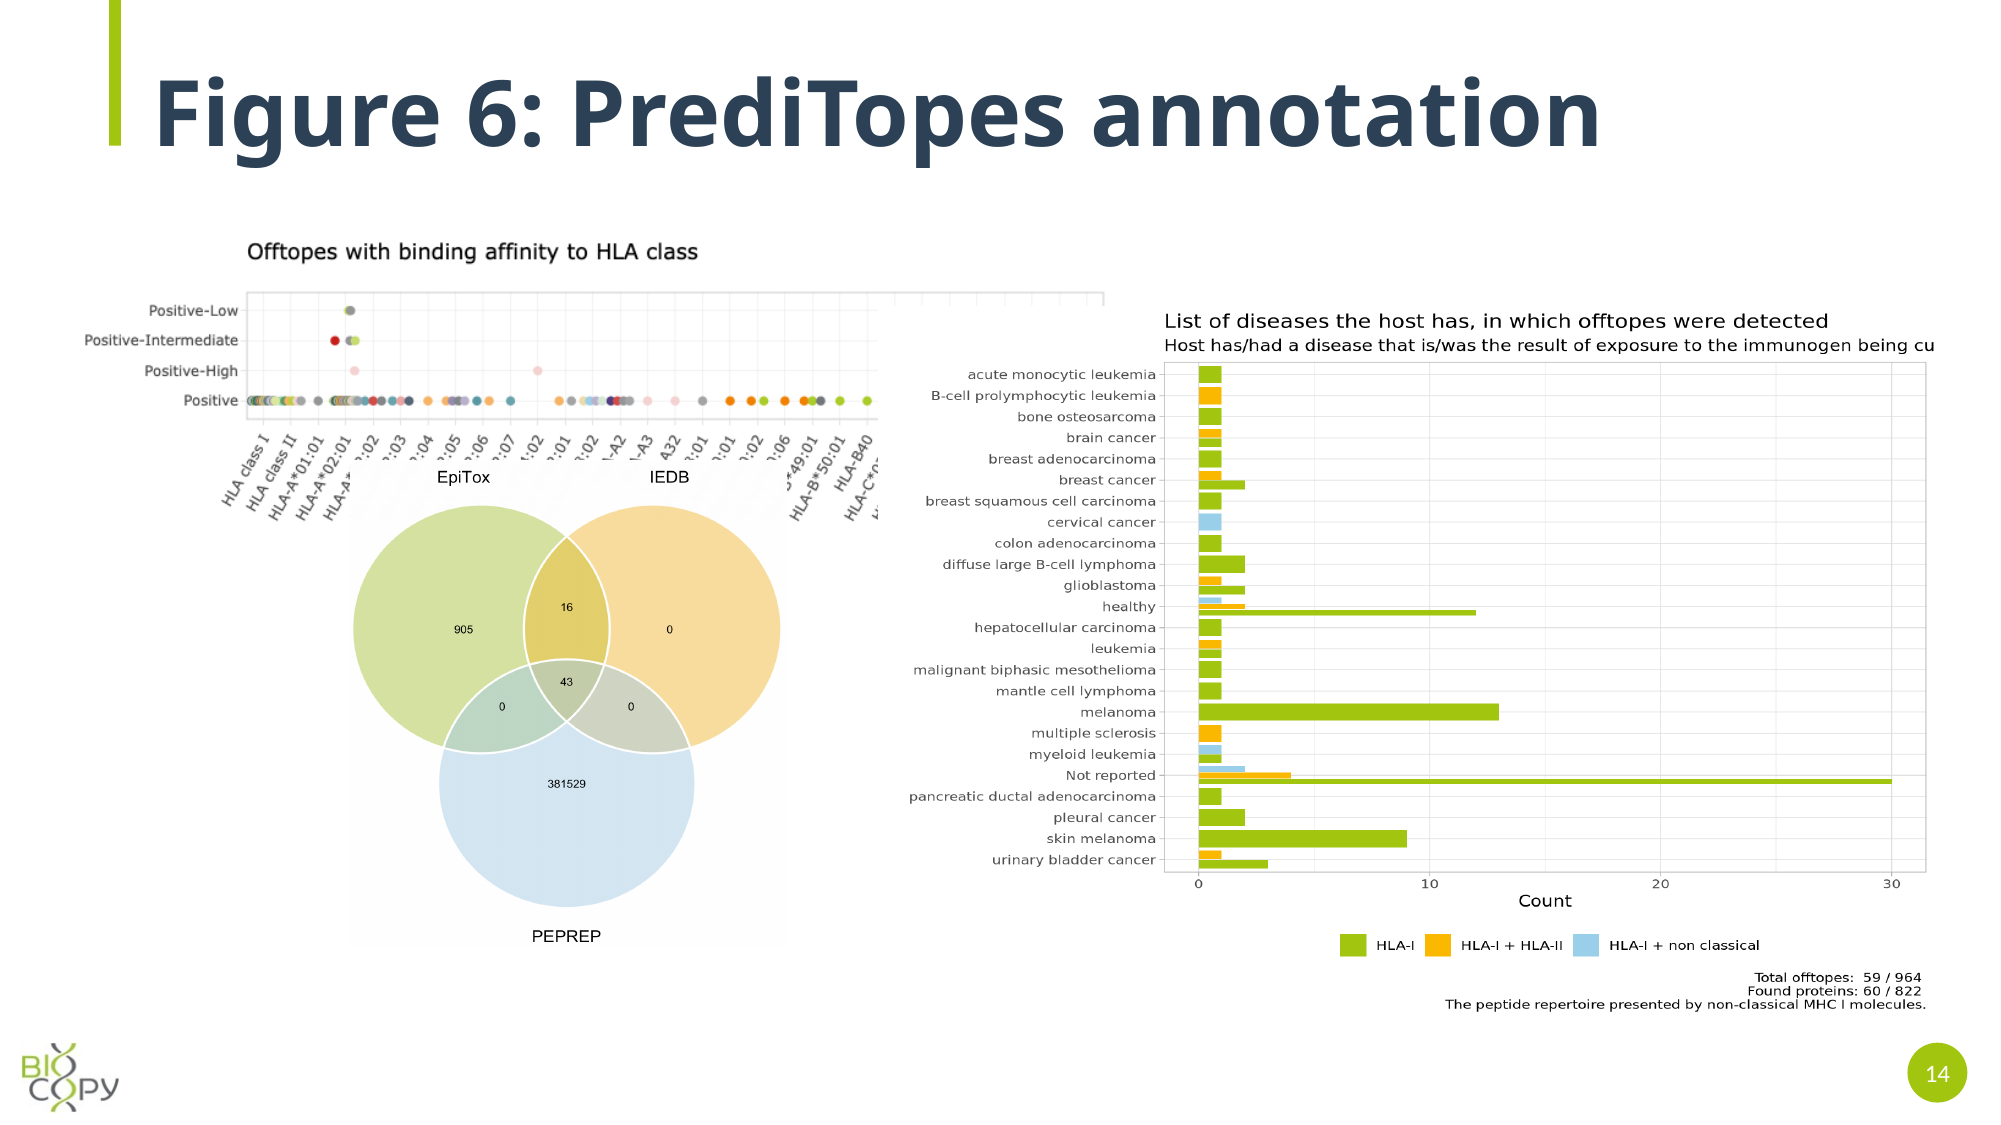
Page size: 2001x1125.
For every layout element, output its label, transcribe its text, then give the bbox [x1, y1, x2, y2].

slide_number 14 [1899, 1042, 1976, 1103]
title Figure 6: PrediTopes annotation [137, 59, 1863, 175]
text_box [55, 225, 1935, 1019]
picture [20, 1042, 121, 1113]
